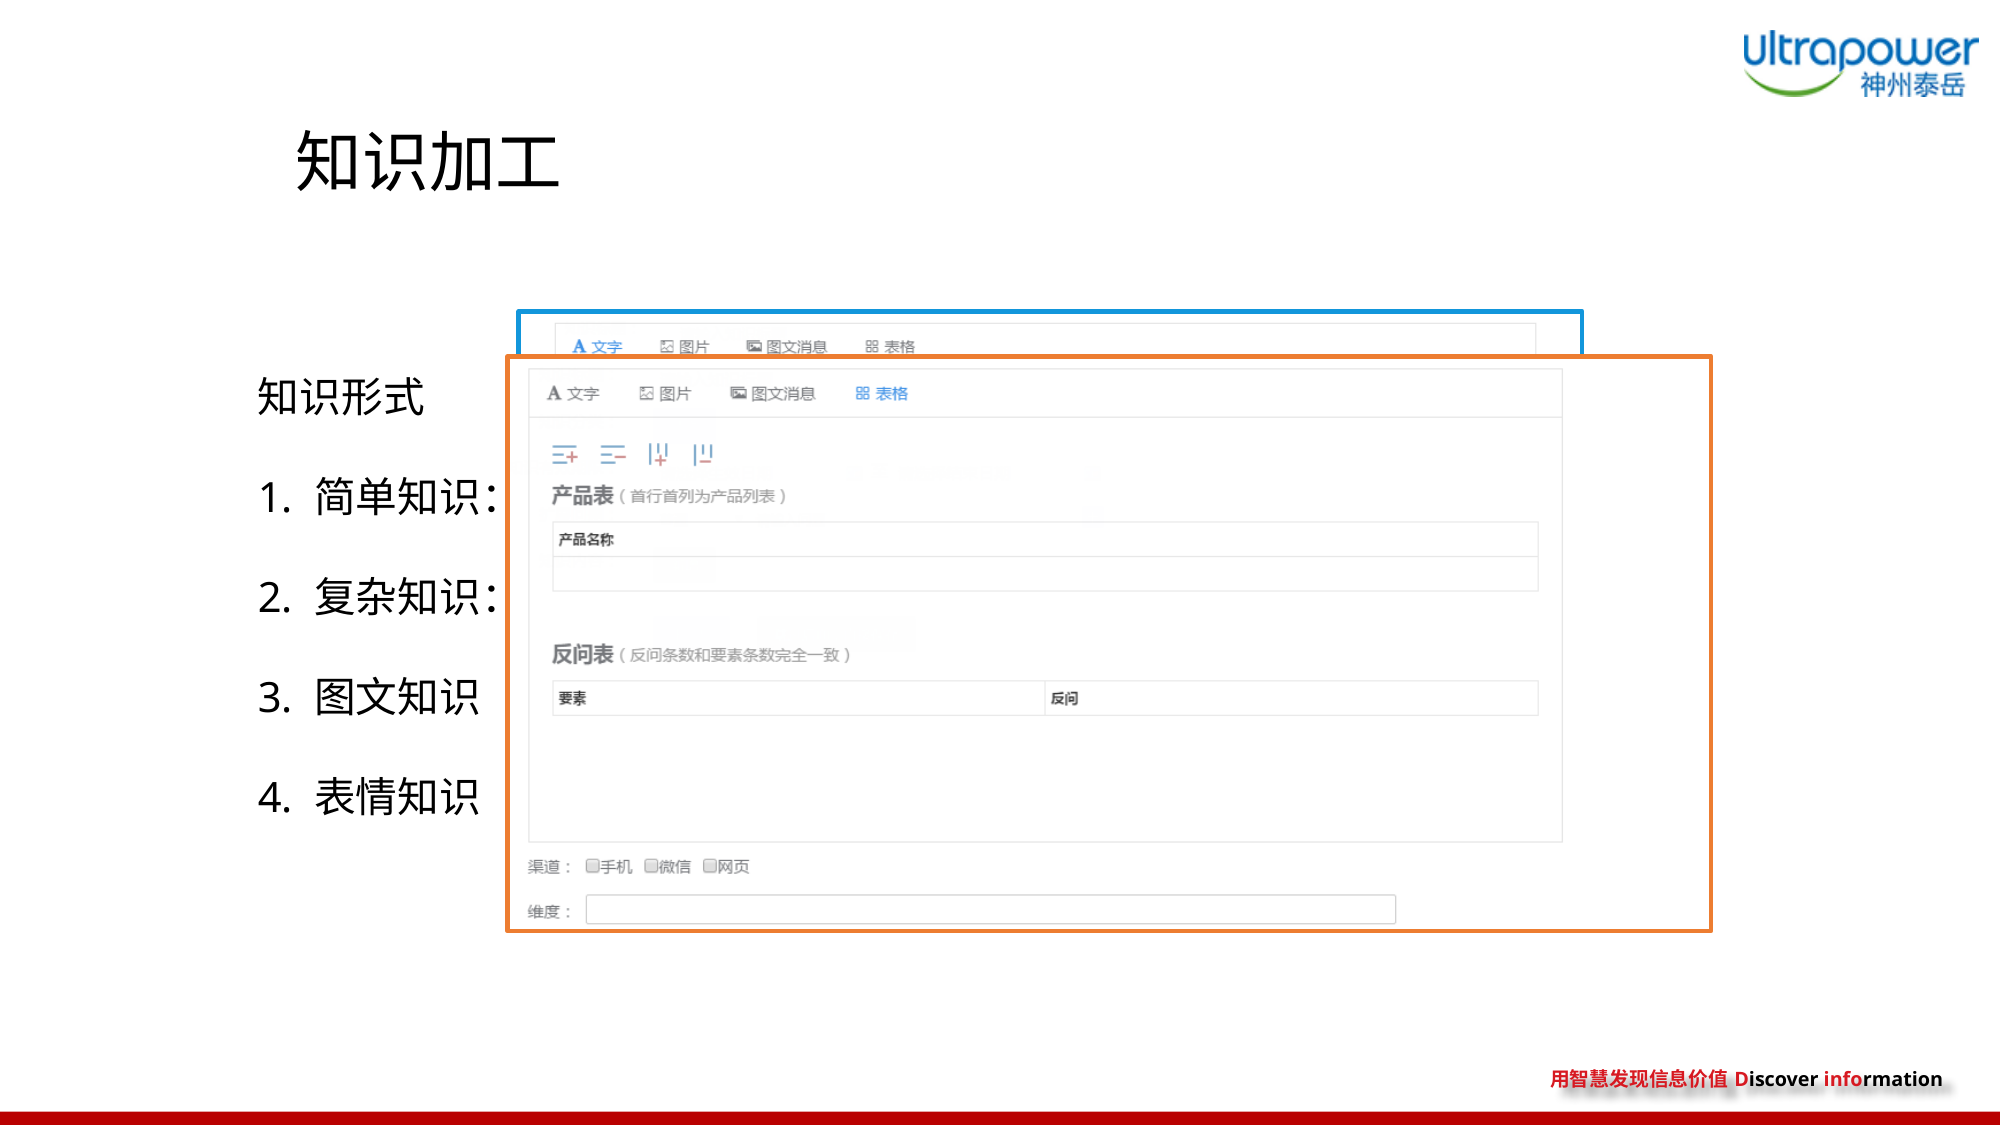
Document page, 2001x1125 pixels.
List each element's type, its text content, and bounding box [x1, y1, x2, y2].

text_box 知识加工 [287, 111, 592, 209]
picture [509, 313, 1710, 930]
text_box 知识形式 简单知识：（FAQ一问一答） 复杂知识：表格形式 图文知识 表情知识 [243, 313, 516, 829]
picture [1744, 30, 1979, 97]
